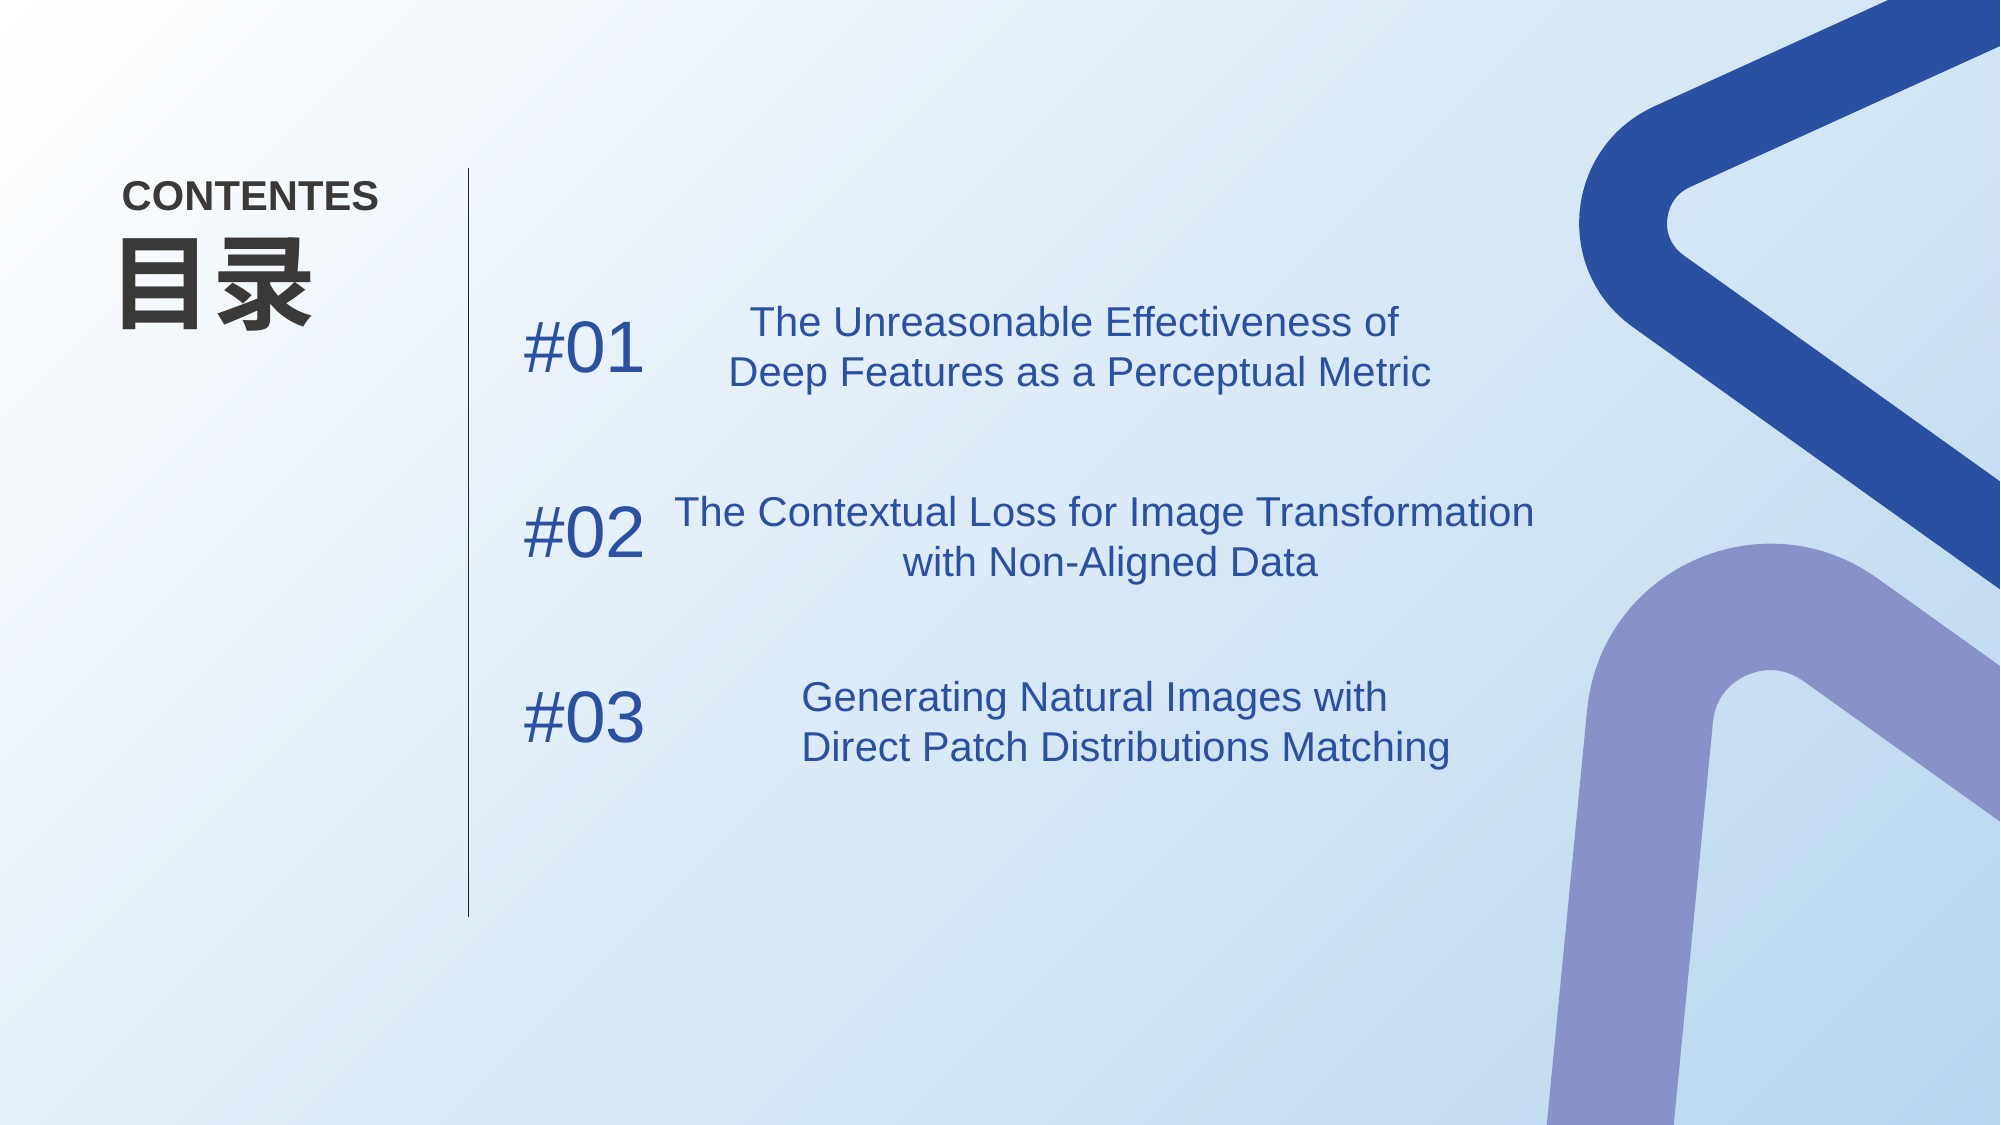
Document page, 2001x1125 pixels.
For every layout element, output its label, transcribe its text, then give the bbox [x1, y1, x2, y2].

text_box CONTENTES [121, 168, 380, 219]
text_box The Unreasonable Effectiveness of Deep Features as a Perceptual Metric [728, 295, 1328, 396]
text_box #01 [524, 299, 647, 387]
text_box Generating Natural Images with Direct Patch Distributions Matching [801, 669, 1328, 770]
text_box The Contextual Loss for Image Transformation with Non-Aligned Data [674, 484, 1328, 585]
text_box 目录 [108, 217, 318, 343]
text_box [1328, 0, 2000, 1125]
text_box #02 [524, 484, 647, 573]
text_box #03 [524, 669, 647, 758]
